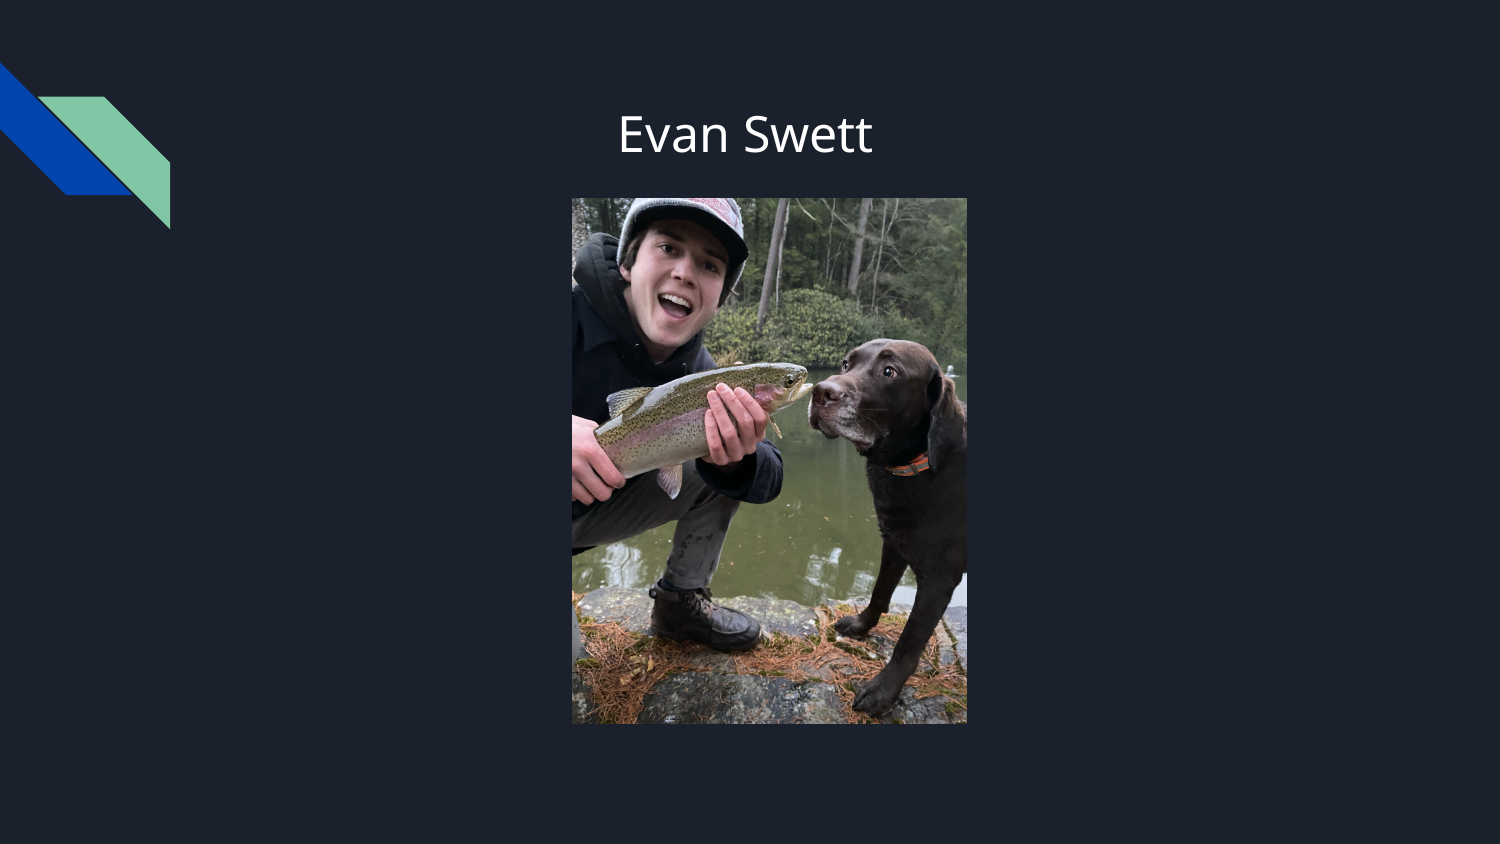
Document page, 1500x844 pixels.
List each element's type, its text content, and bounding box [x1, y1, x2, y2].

picture [572, 198, 967, 724]
title Evan Swett [603, 87, 916, 197]
